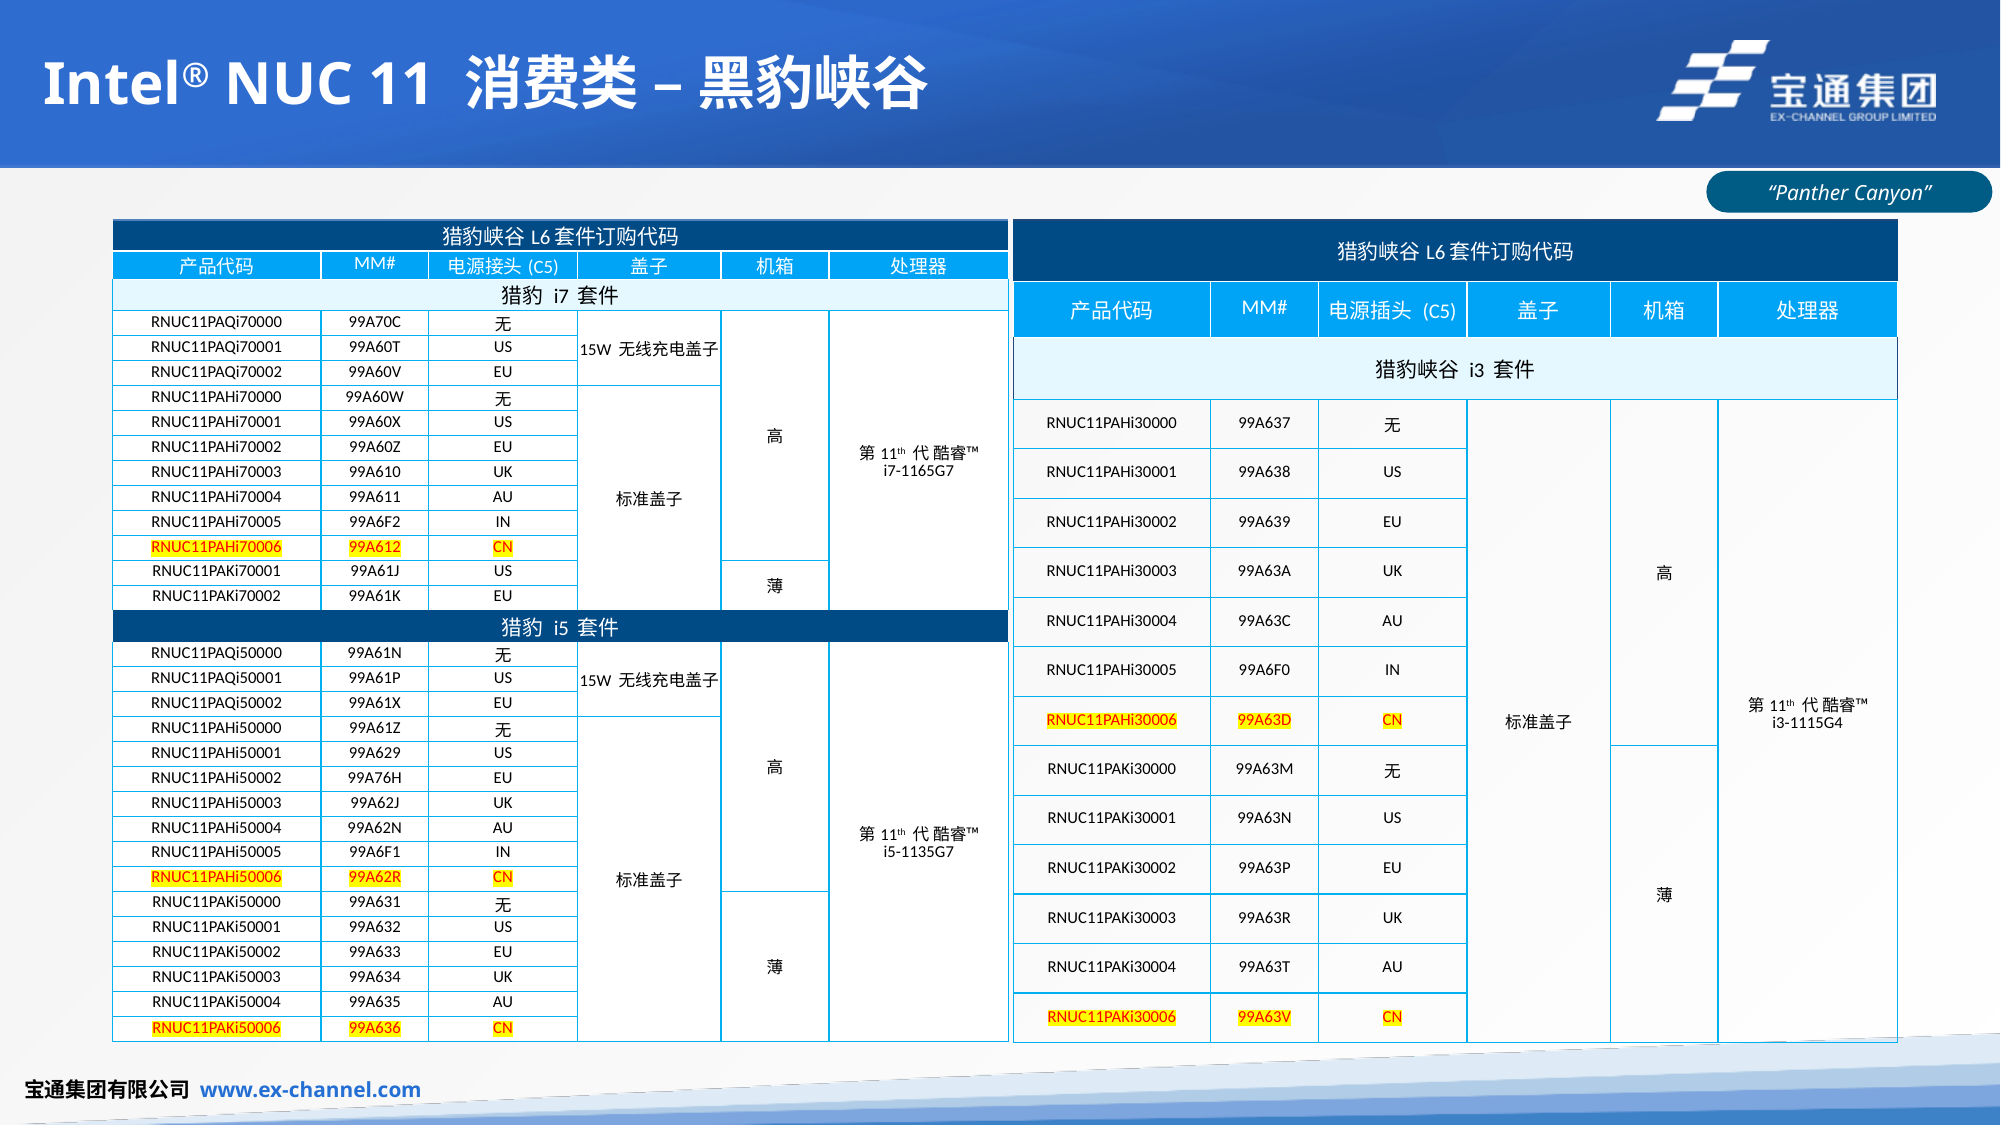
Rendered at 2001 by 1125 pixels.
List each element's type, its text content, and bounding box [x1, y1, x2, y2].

table_cell RNUC11PAKi30004 [1014, 944, 1210, 992]
table_cell RNUC11PAKi70002 [113, 586, 320, 610]
table_cell IN [429, 511, 577, 535]
table_cell 薄 [1611, 746, 1717, 1042]
table_cell 99A631 [322, 892, 428, 916]
table_cell IN [1319, 647, 1466, 696]
table_cell 99A634 [322, 967, 428, 991]
table_cell 99A63A [1211, 548, 1318, 597]
table_cell 99A60V [322, 361, 428, 385]
table_cell RNUC11PAHi30004 [1014, 598, 1210, 646]
table_cell AU [429, 817, 577, 841]
table_cell 无 [429, 311, 577, 335]
table_cell RNUC11PAQi70000 [113, 311, 320, 335]
table_cell 99A61Z [322, 717, 428, 741]
table_cell 标准盖子 [578, 386, 720, 610]
table_cell 薄 [722, 892, 828, 1041]
table_cell 99A60X [322, 411, 428, 435]
table_cell CN [429, 867, 577, 891]
table_cell RNUC11PAHi70004 [113, 486, 320, 510]
table_cell AU [429, 992, 577, 1016]
table_cell 99A63C [1211, 598, 1318, 646]
table_cell RNUC11PAHi50006 [113, 867, 320, 891]
table_cell RNUC11PAHi30005 [1014, 647, 1210, 696]
table_cell RNUC11PAQi70002 [113, 361, 320, 385]
table_cell 99A633 [322, 942, 428, 966]
table_cell 99A632 [322, 917, 428, 941]
table_cell 高 [1611, 400, 1717, 745]
table_cell RNUC11PAKi70001 [113, 561, 320, 585]
table_cell 第11th 代 酷睿™ i3-1115G4 [1719, 400, 1897, 1042]
table_cell 电源插头 (C5) [1319, 282, 1466, 337]
table_cell RNUC11PAKi50003 [113, 967, 320, 991]
table_cell 99A63V [1211, 994, 1318, 1042]
picture [0, 0, 2001, 168]
table_cell 99A63M [1211, 746, 1318, 795]
table_cell US [429, 742, 577, 766]
table_cell RNUC11PAHi70005 [113, 511, 320, 535]
table_cell RNUC11PAHi70006 [113, 536, 320, 560]
table_cell 99A611 [322, 486, 428, 510]
table_cell 99A62N [322, 817, 428, 841]
table_cell 猎豹 i5 套件 [113, 610, 1008, 642]
table_cell 99A76H [322, 767, 428, 791]
table_cell RNUC11PAKi50006 [113, 1017, 320, 1041]
table_cell 99A70C [322, 311, 428, 335]
table_cell MM# [1211, 282, 1318, 337]
table_cell 99A629 [322, 742, 428, 766]
table_cell AU [1319, 944, 1466, 992]
table_cell 猎豹 i7 套件 [113, 280, 1008, 310]
table_cell 电源接头(C5) [429, 252, 577, 279]
table_cell 产品代码 [1014, 282, 1210, 337]
table_cell RNUC11PAQi70001 [113, 336, 320, 360]
table_cell 99A60Z [322, 436, 428, 460]
table_cell RNUC11PAHi50001 [113, 742, 320, 766]
table_cell RNUC11PAQi50002 [113, 692, 320, 716]
table_cell 99A63N [1211, 796, 1318, 844]
table_cell UK [429, 792, 577, 816]
table_cell US [429, 561, 577, 585]
table_cell CN [429, 536, 577, 560]
table_cell US [429, 667, 577, 691]
table_cell 无 [429, 717, 577, 741]
table_cell RNUC11PAHi70000 [113, 386, 320, 410]
table_cell RNUC11PAKi50002 [113, 942, 320, 966]
table_cell 处理器 [830, 252, 1008, 279]
table_cell 99A61P [322, 667, 428, 691]
table_cell 99A63P [1211, 845, 1318, 893]
table_cell RNUC11PAKi50000 [113, 892, 320, 916]
table_cell 无 [1319, 746, 1466, 795]
table_cell RNUC11PAHi50002 [113, 767, 320, 791]
table_cell 99A636 [322, 1017, 428, 1041]
table_cell UK [429, 967, 577, 991]
table_cell 机箱 [1611, 282, 1717, 337]
table_cell EU [429, 767, 577, 791]
table_cell 99A638 [1211, 449, 1318, 498]
table_cell RNUC11PAHi30003 [1014, 548, 1210, 597]
table_cell UK [429, 461, 577, 485]
table_cell RNUC11PAKi50001 [113, 917, 320, 941]
table_header 猎豹峡谷L6套件订购代码 [1013, 221, 1898, 281]
table_cell 无 [429, 892, 577, 916]
table_cell US [1319, 449, 1466, 498]
table_cell RNUC11PAKi30000 [1014, 746, 1210, 795]
table_cell 盖子 [578, 252, 720, 279]
table_cell 99A61J [322, 561, 428, 585]
table_cell 99A61X [322, 692, 428, 716]
text_box “Panther Canyon” [1680, 164, 2000, 219]
table_cell CN [1319, 994, 1466, 1042]
table_cell 处理器 [1719, 282, 1897, 337]
table_cell EU [429, 436, 577, 460]
title Intel® NUC 11 消费类 – 黑豹峡谷 [43, 46, 1613, 149]
table_cell RNUC11PAKi30006 [1014, 994, 1210, 1042]
table_cell RNUC11PAHi70003 [113, 461, 320, 485]
table_cell 99A6F0 [1211, 647, 1318, 696]
table_cell RNUC11PAHi70001 [113, 411, 320, 435]
table_cell RNUC11PAQi50000 [113, 642, 320, 666]
table_cell RNUC11PAHi30000 [1014, 400, 1210, 448]
table_cell US [429, 336, 577, 360]
table_cell EU [1319, 845, 1466, 893]
table_cell RNUC11PAQi50001 [113, 667, 320, 691]
table_cell RNUC11PAHi30001 [1014, 449, 1210, 498]
table_cell 99A637 [1211, 400, 1318, 448]
table_cell 盖子 [1468, 282, 1610, 337]
table_cell AU [429, 486, 577, 510]
table_cell RNUC11PAKi30001 [1014, 796, 1210, 844]
table_cell 标准盖子 [578, 717, 720, 1041]
table_cell US [429, 917, 577, 941]
table_cell 猎豹峡谷 i3 套件 [1014, 338, 1897, 399]
table_cell RNUC11PAHi30002 [1014, 499, 1210, 547]
table_cell 无 [1319, 400, 1466, 448]
table_cell 99A63D [1211, 697, 1318, 745]
table_cell RNUC11PAHi50005 [113, 842, 320, 866]
table_cell EU [429, 692, 577, 716]
table_cell MM# [322, 252, 428, 279]
table_cell 99A62R [322, 867, 428, 891]
table_cell 15W 无线充电盖子 [578, 311, 720, 385]
table_cell 99A639 [1211, 499, 1318, 547]
table_cell UK [1319, 895, 1466, 943]
table_cell US [429, 411, 577, 435]
table_cell EU [429, 586, 577, 610]
table_cell 99A610 [322, 461, 428, 485]
table_cell 99A61K [322, 586, 428, 610]
table_header 猎豹峡谷L6套件订购代码 [113, 221, 1008, 250]
table_cell EU [1319, 499, 1466, 547]
table_cell RNUC11PAHi50003 [113, 792, 320, 816]
table_cell 99A63T [1211, 944, 1318, 992]
table_cell RNUC11PAHi70002 [113, 436, 320, 460]
table_cell RNUC11PAHi30006 [1014, 697, 1210, 745]
table_cell IN [429, 842, 577, 866]
table_cell 99A60W [322, 386, 428, 410]
table_cell 薄 [722, 561, 828, 610]
table_cell CN [1319, 697, 1466, 745]
table_cell RNUC11PAHi50004 [113, 817, 320, 841]
table_cell 高 [722, 642, 828, 891]
table_cell 99A6F2 [322, 511, 428, 535]
table_cell 无 [429, 642, 577, 666]
table_cell 第11th 代 酷睿™ i7-1165G7 [830, 311, 1008, 610]
table_cell 99A635 [322, 992, 428, 1016]
table_cell EU [429, 942, 577, 966]
table_cell 99A61N [322, 642, 428, 666]
picture [0, 238, 2000, 1125]
table_cell RNUC11PAKi30003 [1014, 895, 1210, 943]
table_cell 99A62J [322, 792, 428, 816]
table_cell 99A60T [322, 336, 428, 360]
table_cell RNUC11PAHi50000 [113, 717, 320, 741]
table_cell 无 [429, 386, 577, 410]
table_cell US [1319, 796, 1466, 844]
table_cell 高 [722, 311, 828, 560]
table_cell RNUC11PAKi30002 [1014, 845, 1210, 893]
table_cell 99A63R [1211, 895, 1318, 943]
table_cell 标准盖子 [1468, 400, 1610, 1042]
table_cell RNUC11PAKi50004 [113, 992, 320, 1016]
table_cell EU [429, 361, 577, 385]
table_cell UK [1319, 548, 1466, 597]
table_cell 15W 无线充电盖子 [578, 642, 720, 716]
table_cell 99A612 [322, 536, 428, 560]
table_cell 机箱 [722, 252, 828, 279]
table_cell 产品代码 [113, 252, 320, 279]
table_cell 第11th 代 酷睿™ i5-1135G7 [830, 642, 1008, 1041]
table_cell CN [429, 1017, 577, 1041]
table_cell AU [1319, 598, 1466, 646]
table_cell 99A6F1 [322, 842, 428, 866]
